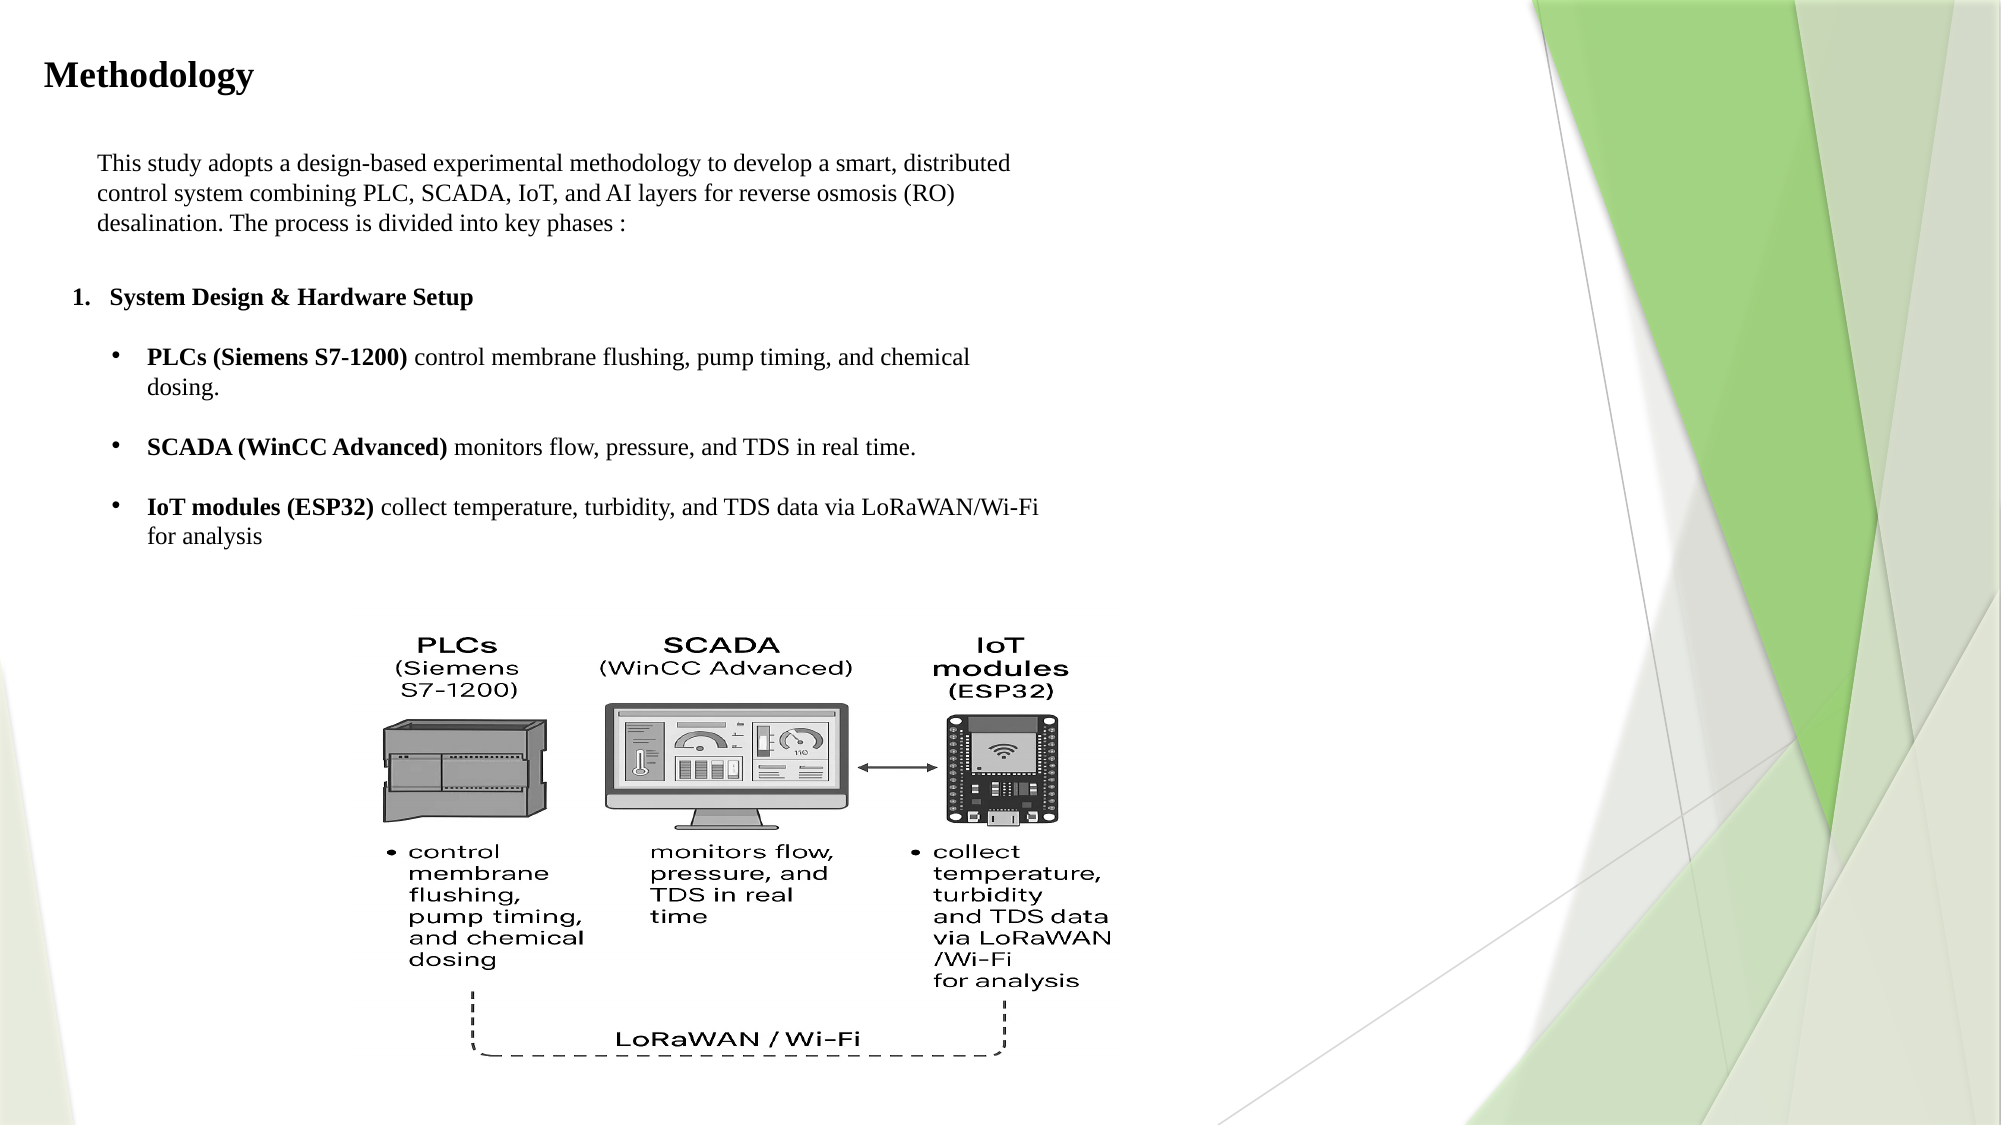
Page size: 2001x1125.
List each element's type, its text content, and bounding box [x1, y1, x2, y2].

text_box Methodology [29, 43, 1238, 138]
text_box System Design & Hardware Setup PLCs (Siemens S7-1200) control membrane flushing, pump timing, and chemical dosing. SCADA (WinCC Advanced) monitors flow, pressure, and TDS in real time. IoT modules (ESP32) collect temperature, turbidity, and TDS data via LoRaWAN/Wi-Fi for analysis [57, 272, 1058, 558]
picture [348, 588, 1127, 1083]
text_box This study adopts a design-based experimental methodology to develop a smart, distributed control system combining PLC, SCADA, IoT, and AI layers for reverse osmosis (RO) desalination. The process is divided into key phases : [82, 139, 1083, 244]
